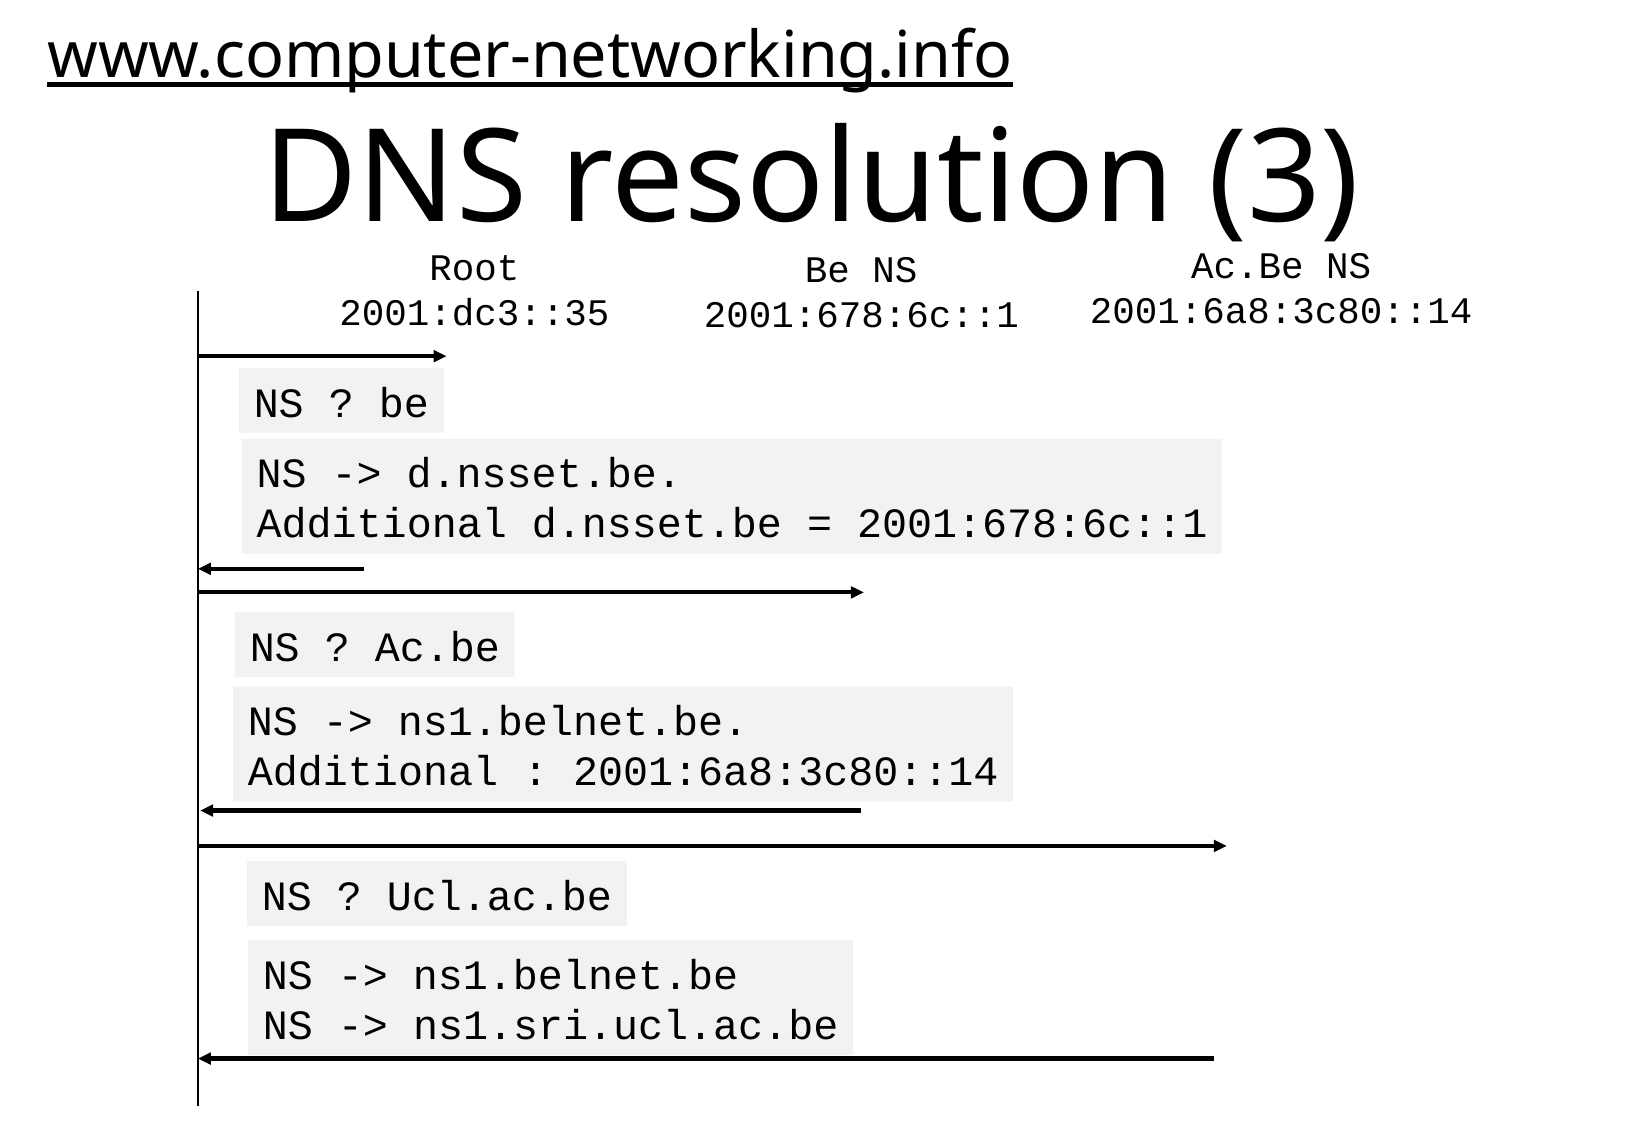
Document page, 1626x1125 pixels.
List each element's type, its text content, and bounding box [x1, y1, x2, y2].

text_box www.computer-networking.info [32, 5, 1113, 109]
title DNS resolution (3) [158, 29, 1467, 235]
text_box NS ? be [239, 367, 444, 433]
text_box NS -> ns1.belnet.be NS -> ns1.sri.ucl.ac.be [248, 940, 853, 1055]
text_box Ac.Be NS 2001:6a8:3c80::14 [874, 234, 1625, 339]
text_box NS ? Ac.be [234, 612, 515, 677]
text_box NS -> ns1.belnet.be. Additional : 2001:6a8:3c80::14 [233, 686, 1013, 802]
text_box Be NS 2001:678:6c::1 [455, 237, 1268, 343]
text_box NS ? Ucl.ac.be [247, 861, 627, 926]
text_box NS -> d.nsset.be. Additional d.nsset.be = 2001:678:6c::1 [241, 438, 1222, 554]
text_box Root 2001:dc3::35 [68, 235, 874, 341]
